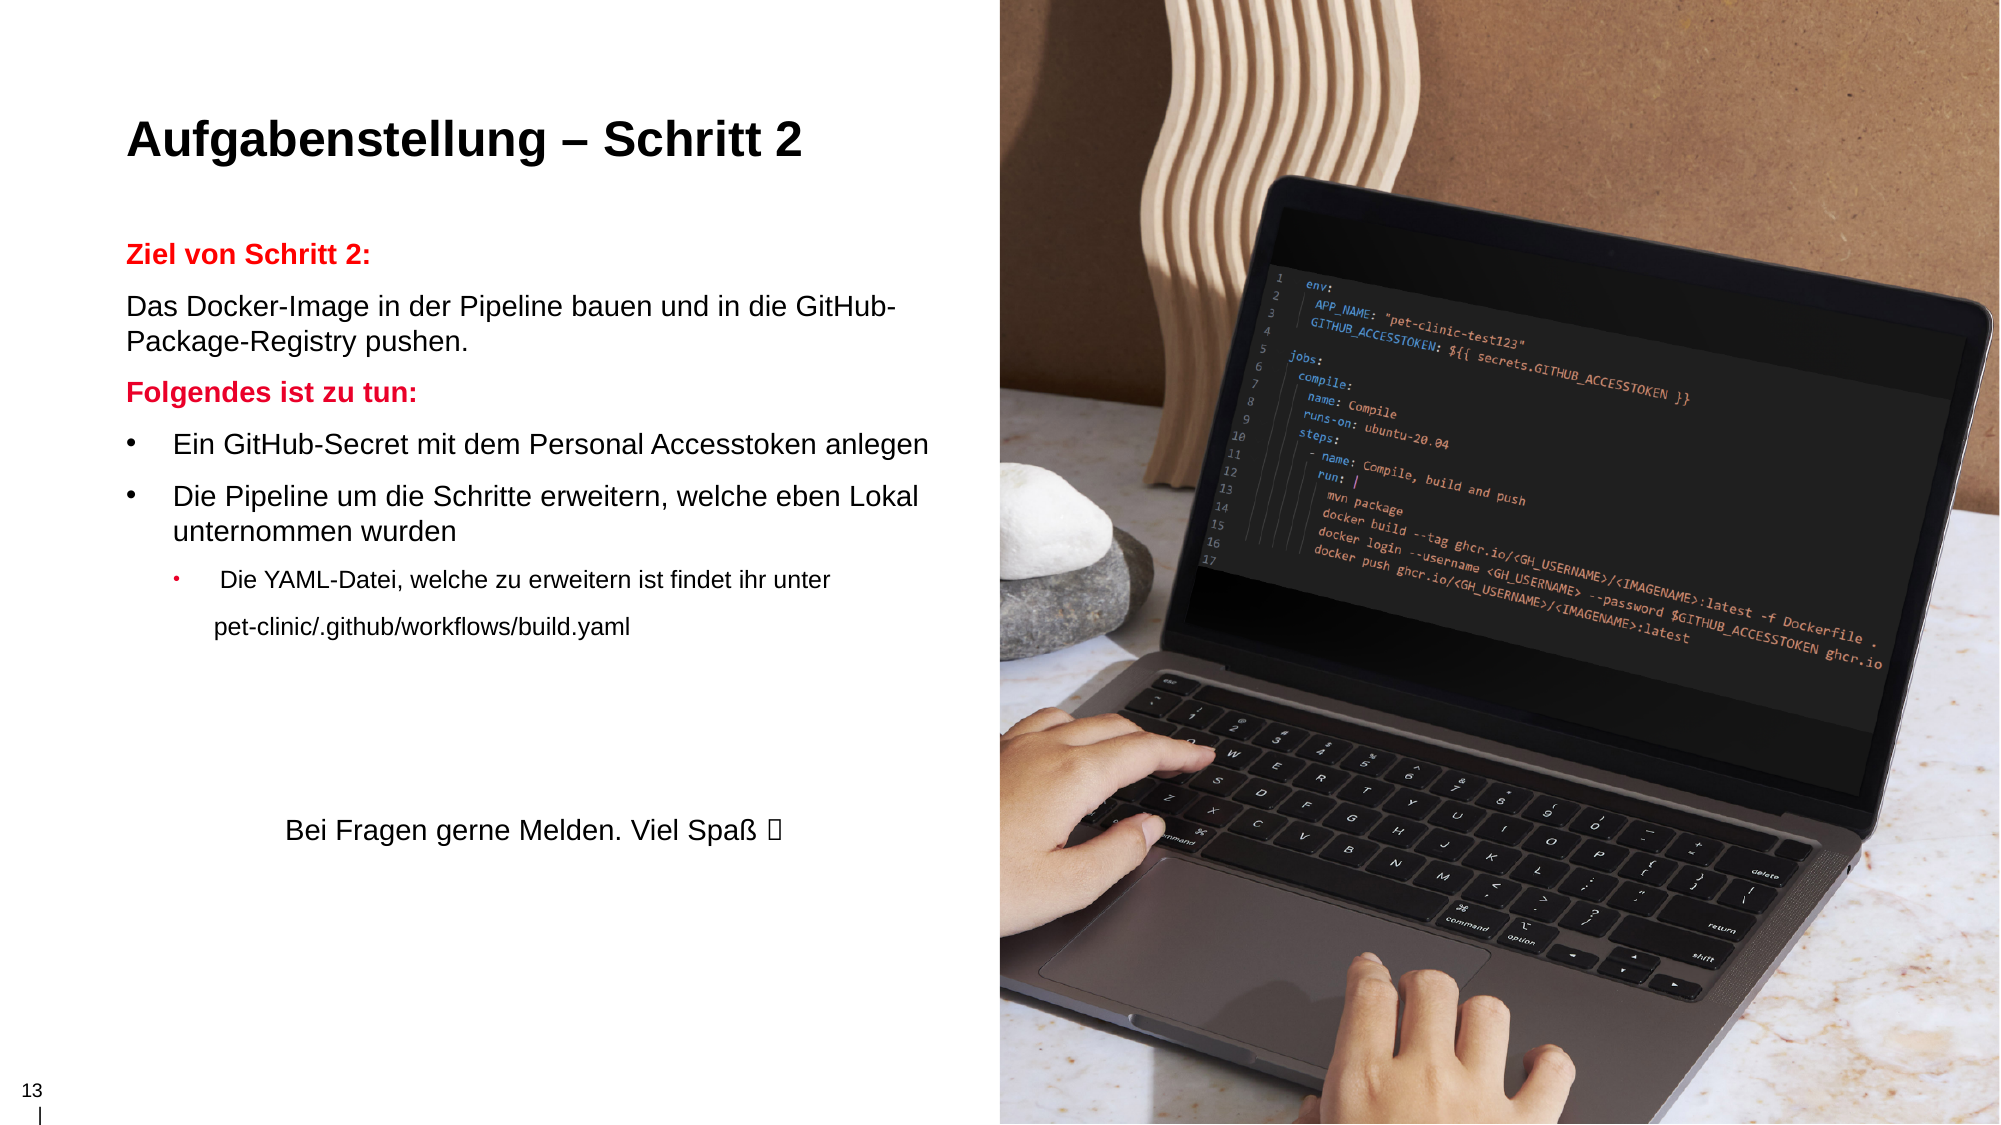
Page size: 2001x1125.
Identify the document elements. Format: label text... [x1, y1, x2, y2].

picture [999, 0, 2000, 1124]
slide_number 13 | [18, 1062, 46, 1125]
title Aufgabenstellung – Schritt 2 [125, 56, 943, 167]
list Ziel von Schritt 2: Das Docker-Image in der Pipeline bauen und in die GitHub-Package-Registry pushen. Folgendes ist zu tun: Ein GitHub-Secret mit dem Personal Accesstoken anlegen Die Pipeline um die Schritte erweitern, welche eben Lokal unternommen wurden Die YAML-Datei, welche zu erweitern ist findet ihr unter pet-clinic/.github/workflows/build.yaml Bei Fragen gerne Melden. Viel Spaß  [125, 235, 943, 1063]
